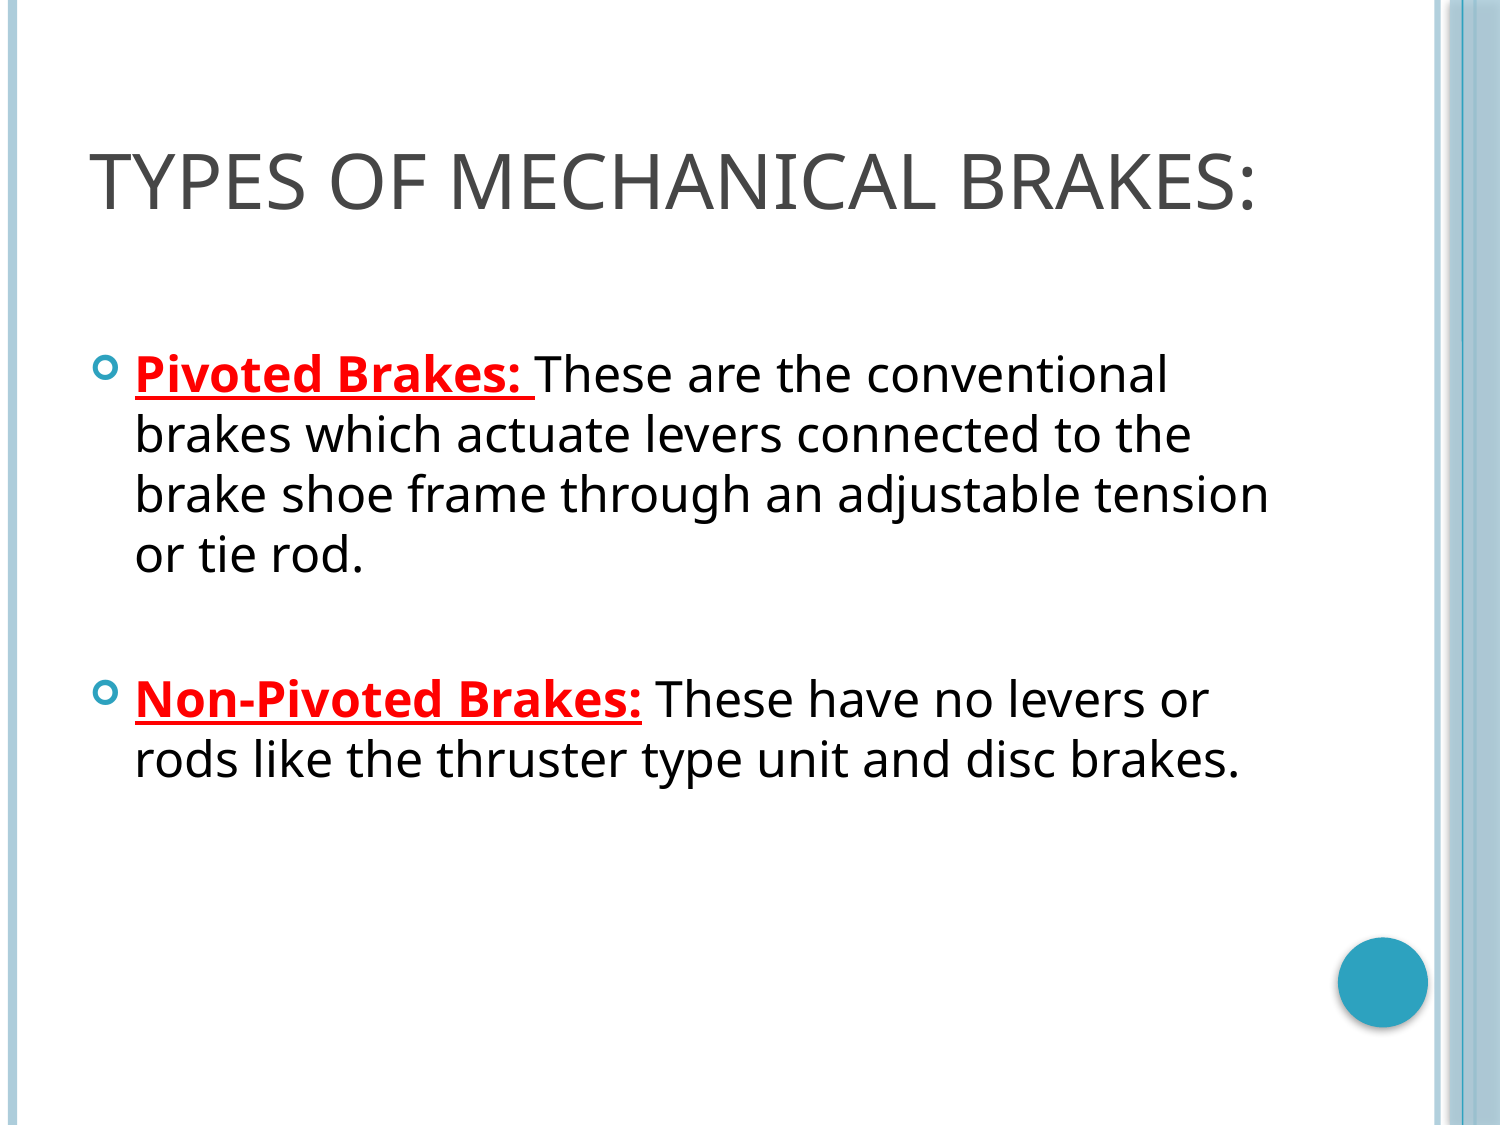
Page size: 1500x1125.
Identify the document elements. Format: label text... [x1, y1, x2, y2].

title Types of mechanical brakes: [75, 45, 1300, 233]
list Pivoted Brakes: These are the conventional brakes which actuate levers connected to the brake shoe frame through an adjustable tension or tie rod. Non-Pivoted Brakes: These have no levers or rods like the thruster type unit and disc brakes. [75, 262, 1300, 1062]
